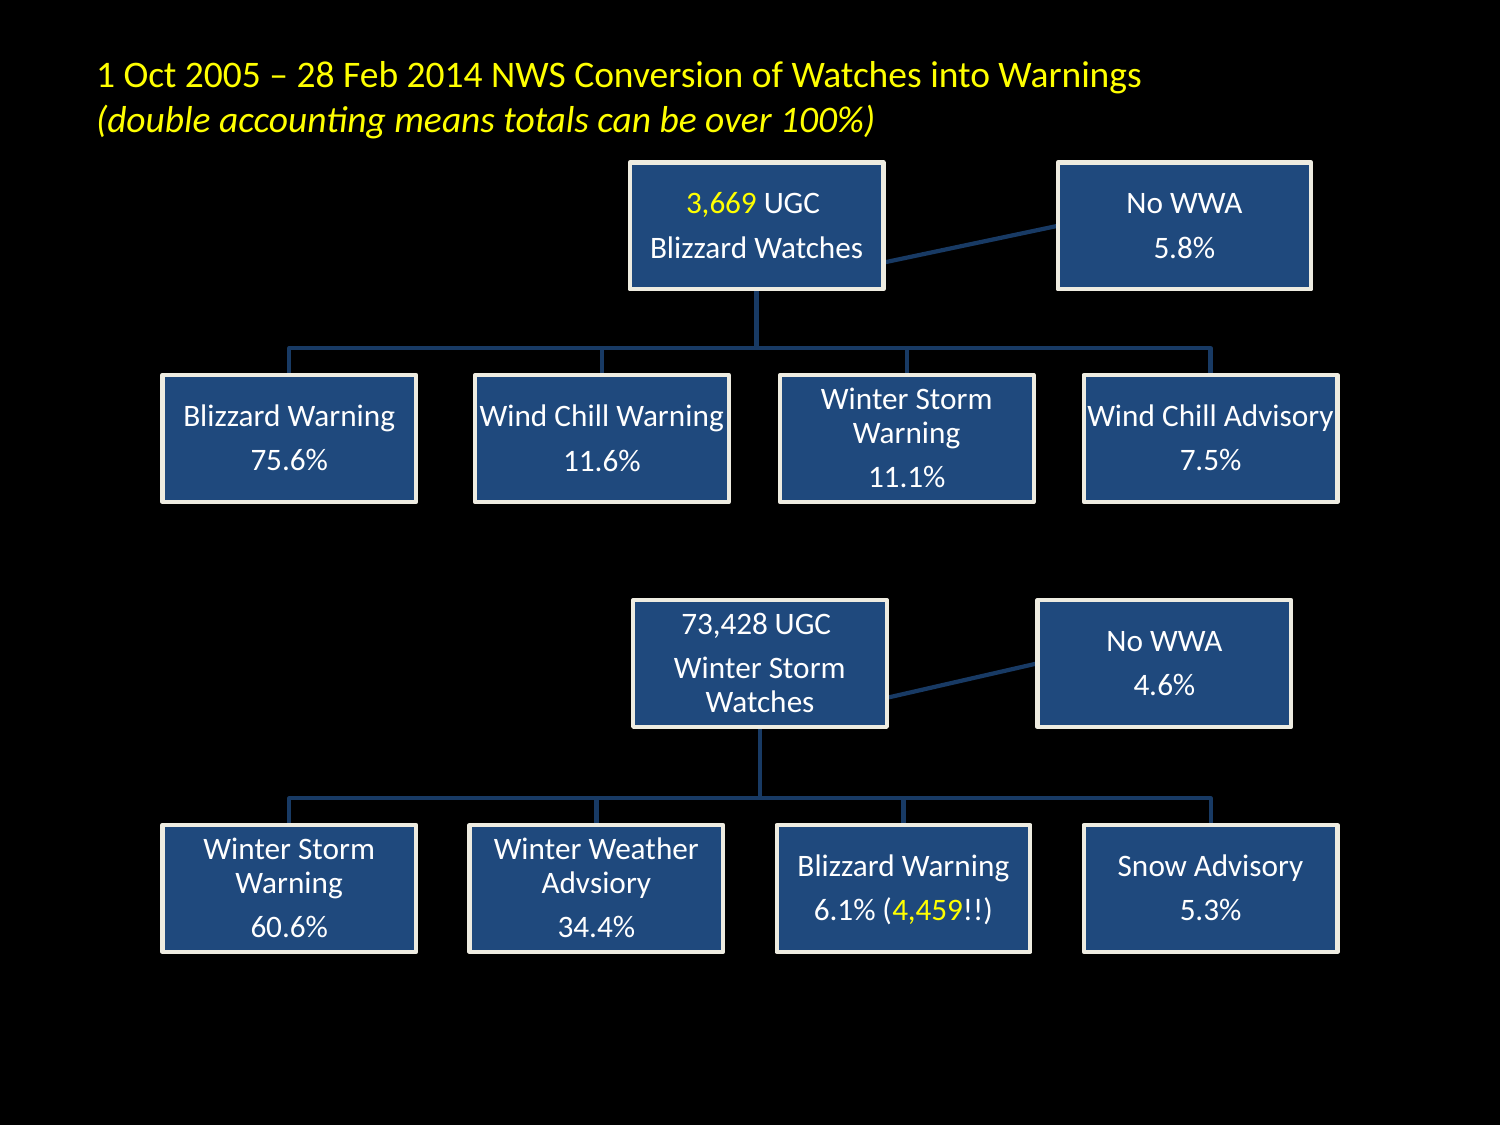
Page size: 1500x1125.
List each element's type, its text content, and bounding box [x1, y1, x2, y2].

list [74, 74, 1426, 537]
text_box 1 Oct 2005 – 28 Feb 2014 NWS Conversion of Watches into Warnings (double accounting means totals can be over 100%) [81, 42, 1158, 73]
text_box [74, 537, 1426, 1026]
